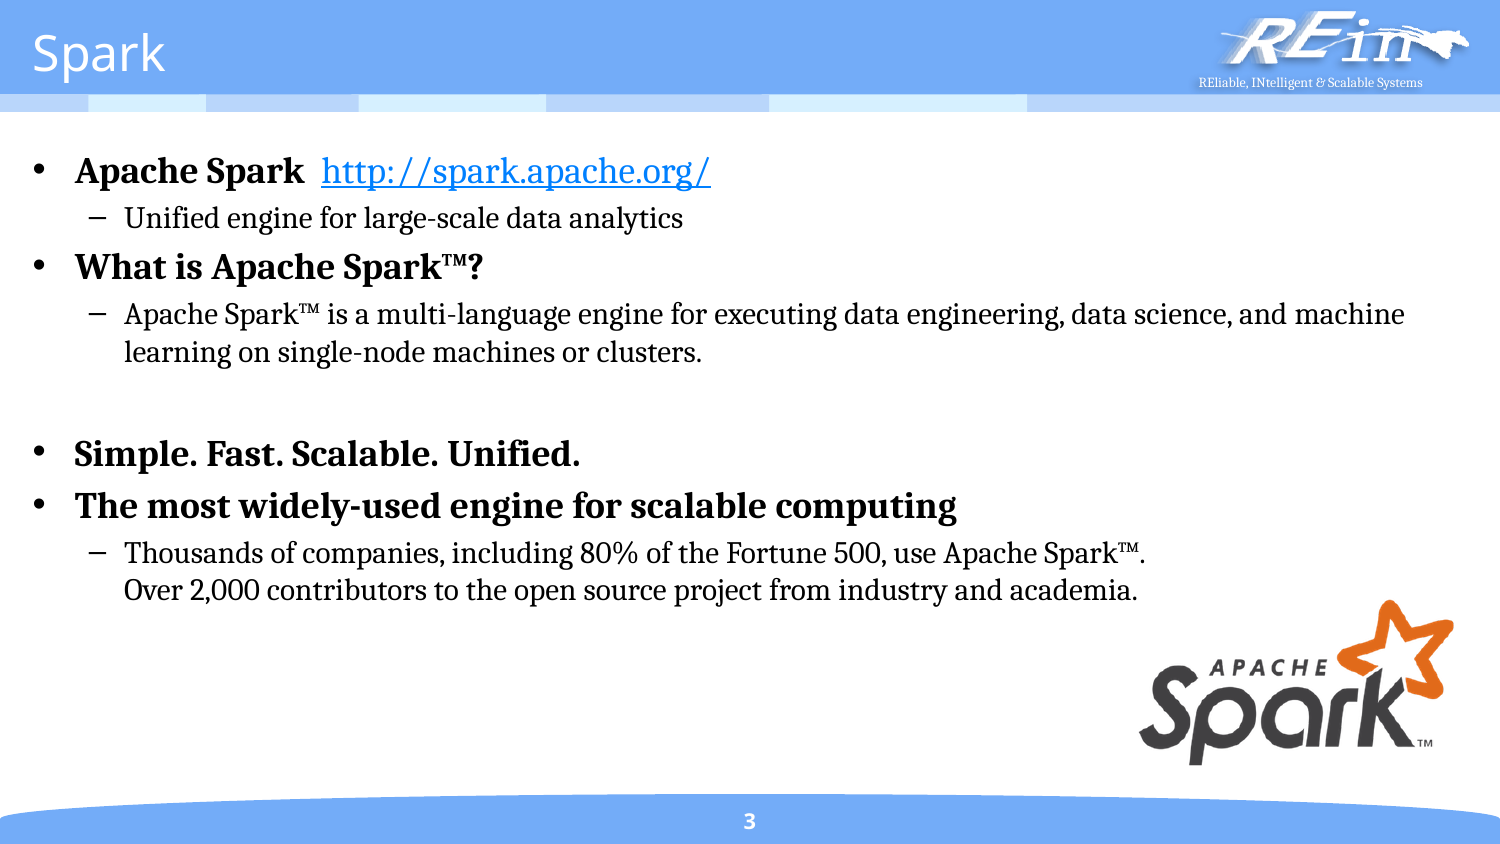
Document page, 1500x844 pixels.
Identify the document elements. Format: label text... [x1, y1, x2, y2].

title Spark [17, 17, 1136, 86]
slide_number 3 [667, 802, 833, 842]
list Apache Spark http://spark.apache.org/ Unified engine for large-scale data analytics What is Apache Spark™? Apache Spark™ is a multi-language engine for executing data engineering, data science, and machine learning on single-node machines or clusters. Simple. Fast. Scalable. Unified. The most widely-used engine for scalable computing Thousands of companies, including 80% of the Fortune 500, use Apache Spark™. Over 2,000 contributors to the open source project from industry and academia. [17, 138, 1459, 786]
picture [1136, 598, 1454, 768]
